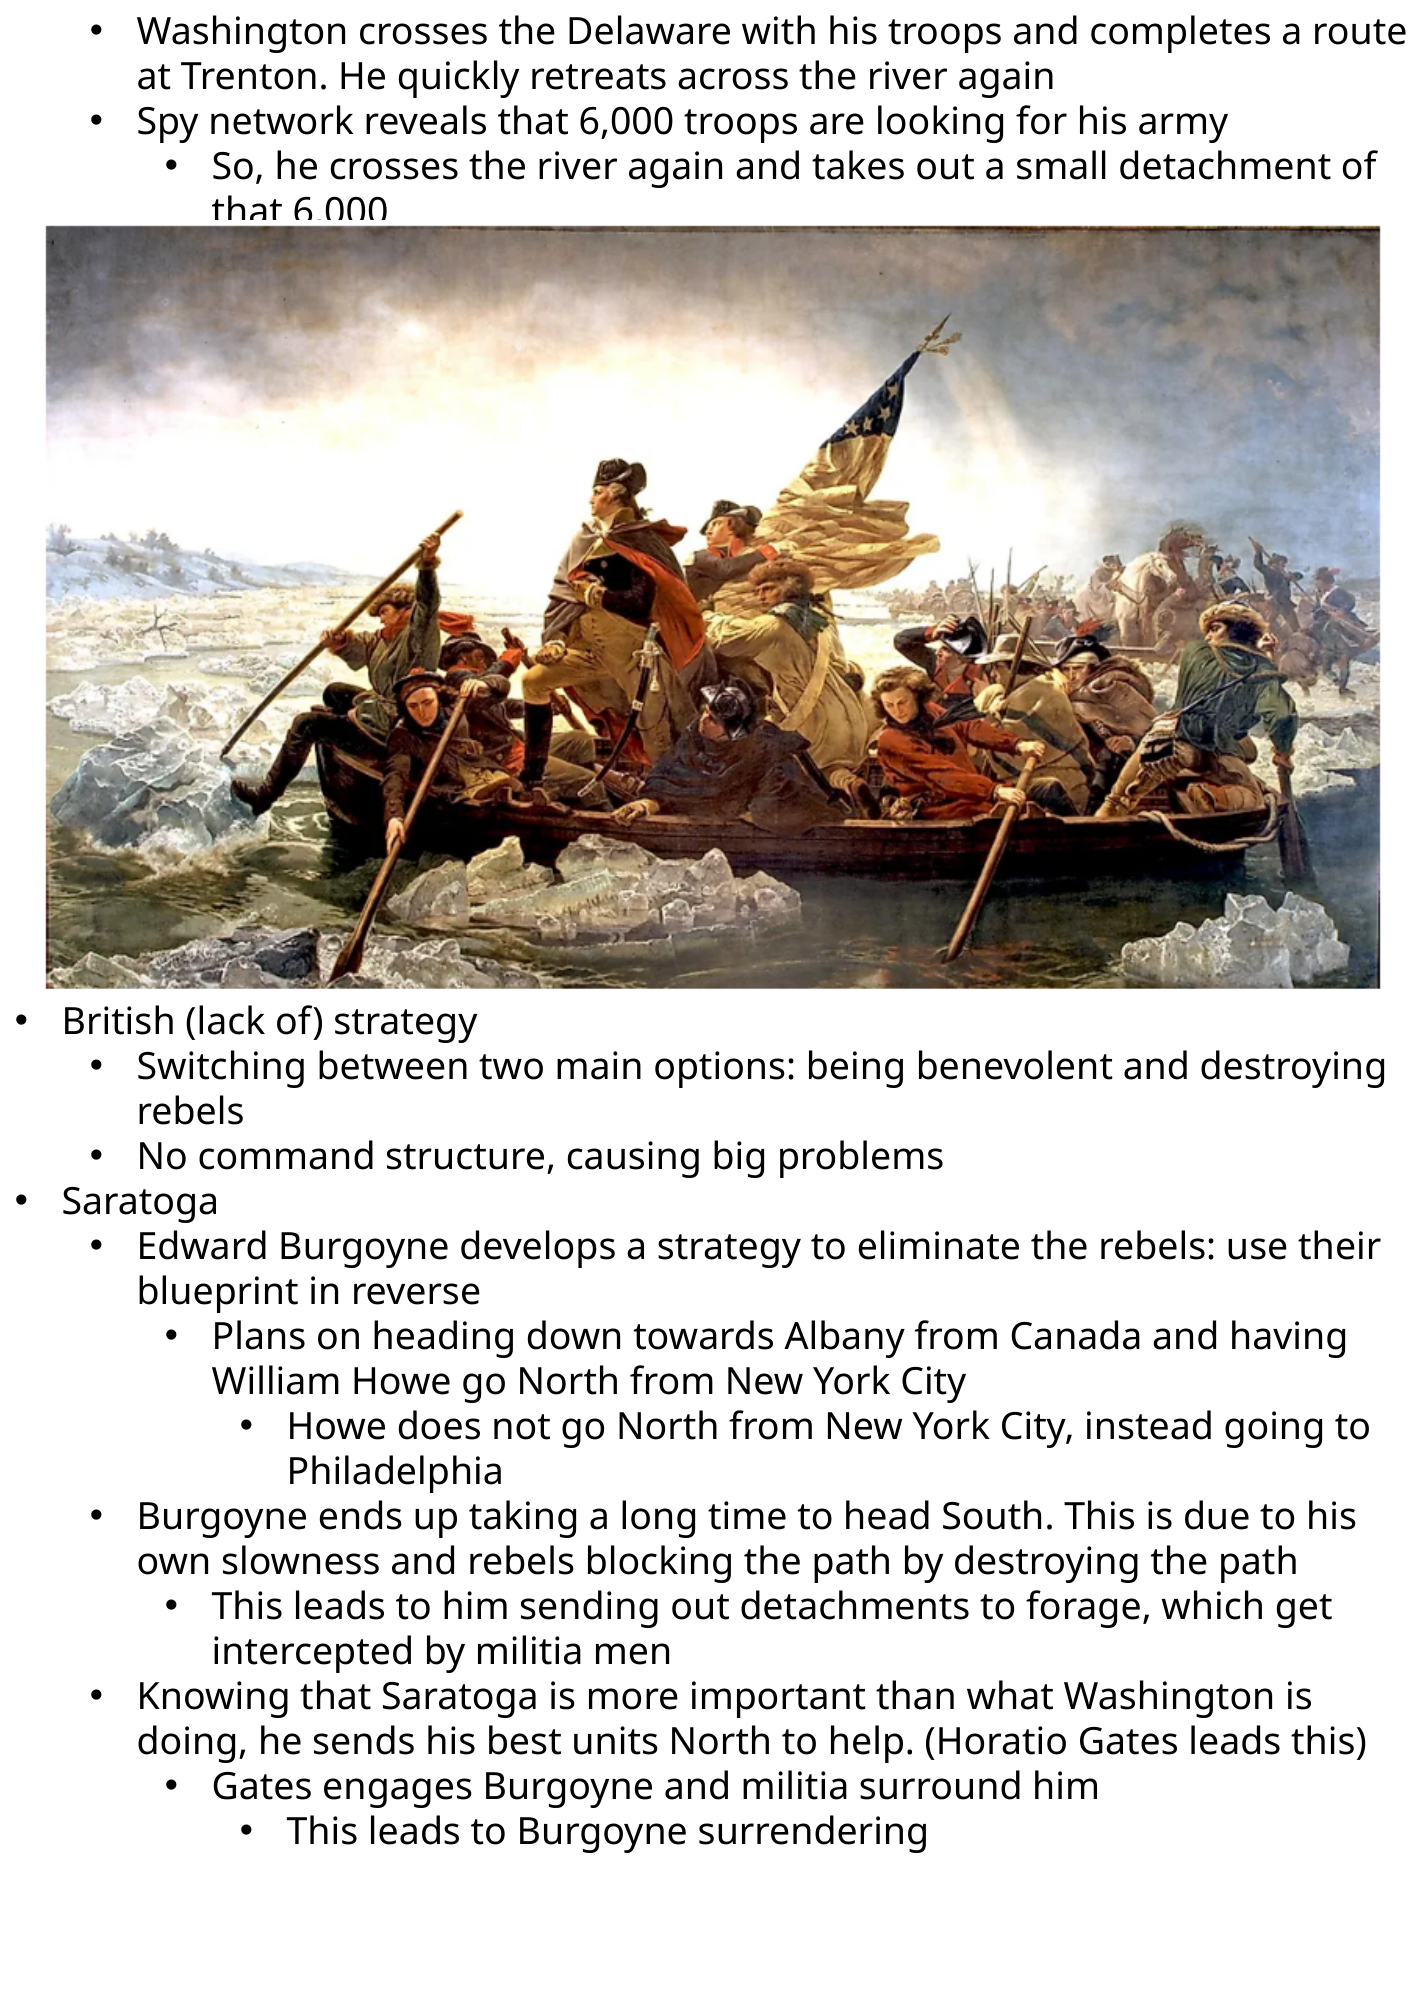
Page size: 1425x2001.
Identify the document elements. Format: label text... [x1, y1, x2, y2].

picture [39, 219, 1385, 1001]
text_box Washington crosses the Delaware with his troops and completes a route at Trenton. He quickly retreats across the river again Spy network reveals that 6,000 troops are looking for his army So, he crosses the river again and takes out a small detachment of that 6,000 British (lack of) strategy Switching between two main options: being benevolent and destroying rebels No command structure, causing big problems Saratoga Edward Burgoyne develops a strategy to eliminate the rebels: use their blueprint in reverse Plans on heading down towards Albany from Canada and having William Howe go North from New York City Howe does not go North from New York City, instead going to Philadelphia Burgoyne ends up taking a long time to head South. This is due to his own slowness and rebels blocking the path by destroying the path This leads to him sending out detachments to forage, which get intercepted by militia men Knowing that Saratoga is more important than what Washington is doing, he sends his best units North to help. (Horatio Gates leads this) Gates engages Burgoyne and militia surround him This leads to Burgoyne surrendering [0, 0, 1425, 1860]
